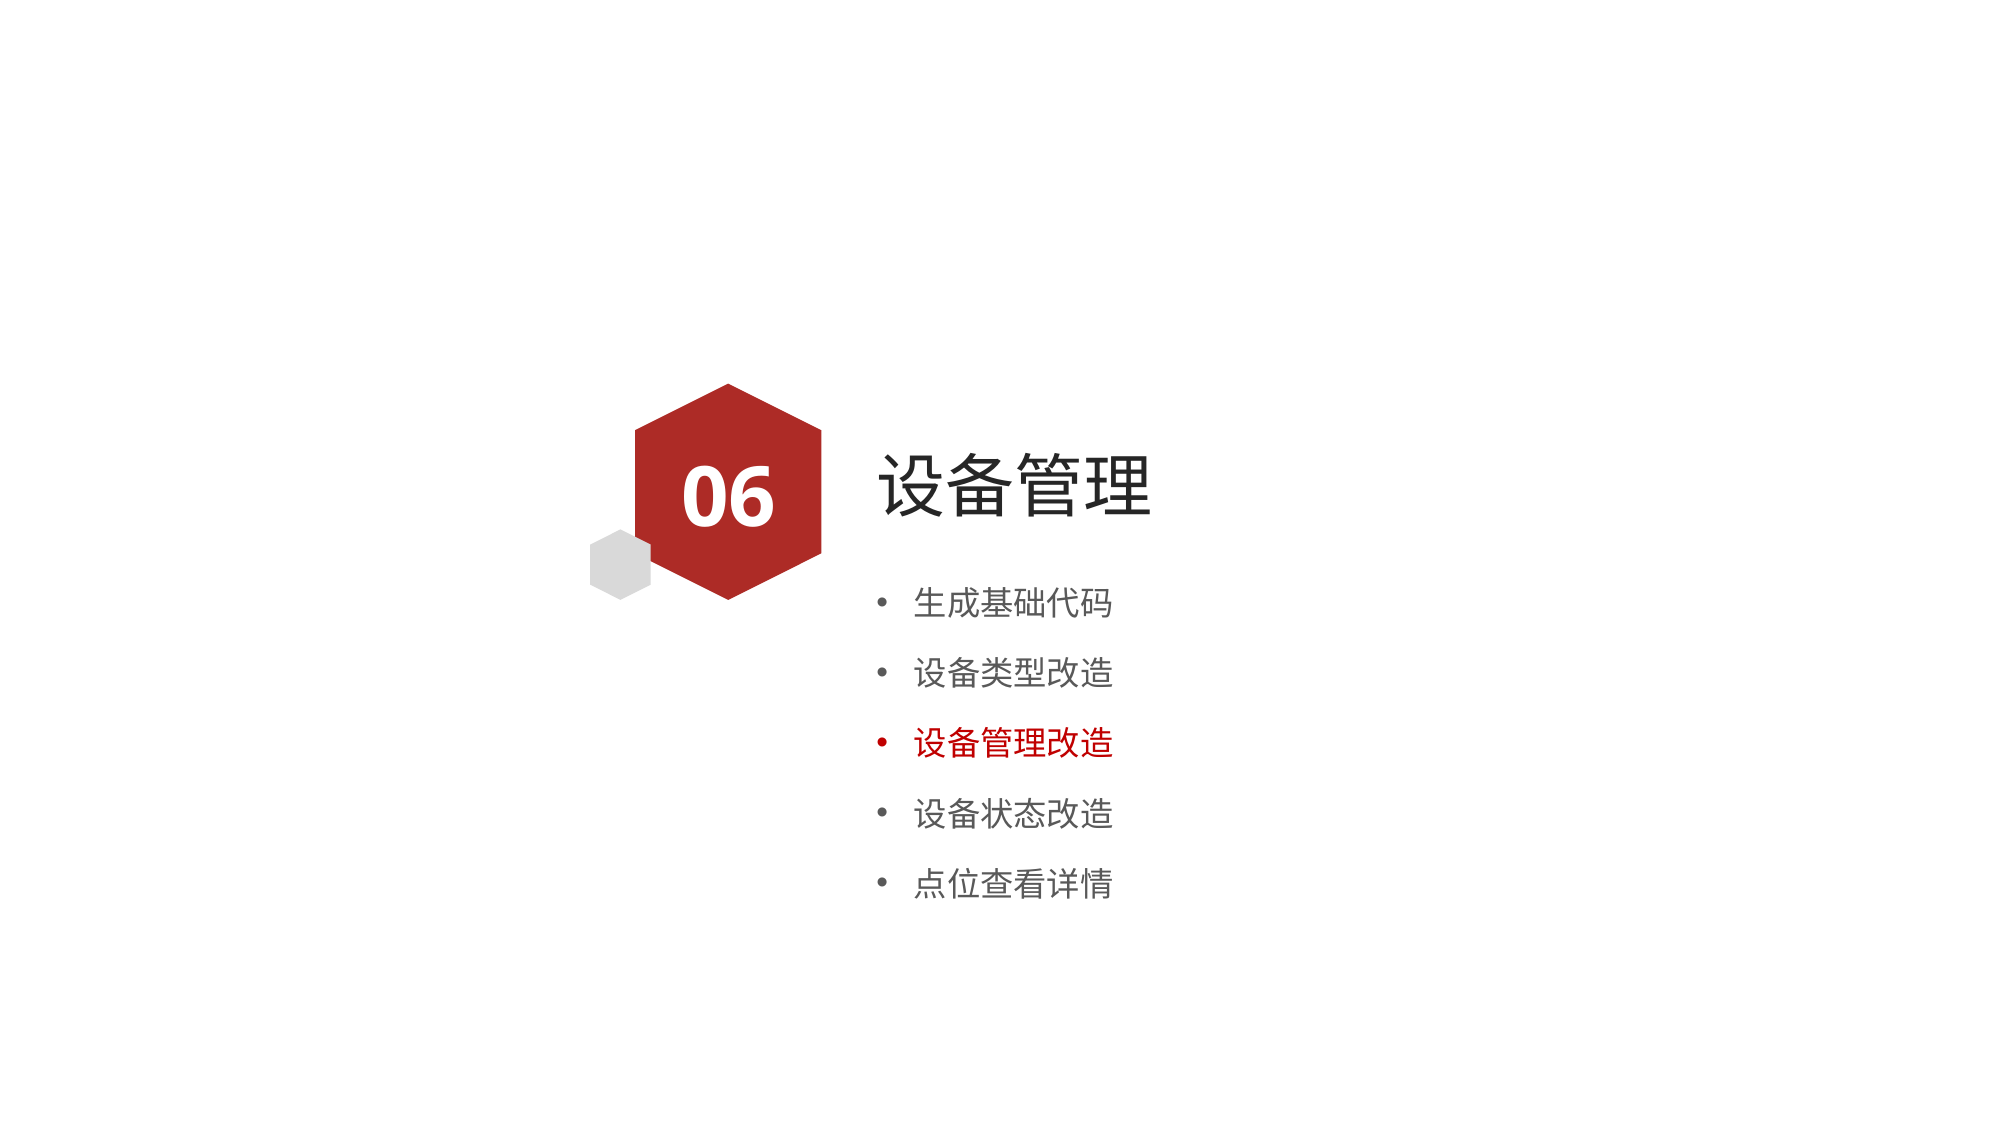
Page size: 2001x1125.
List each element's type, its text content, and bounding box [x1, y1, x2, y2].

list 06 [636, 404, 822, 594]
text_box 生成基础代码 [861, 555, 1179, 630]
text_box 设备状态改造 [861, 765, 1129, 835]
text_box 设备类型改造 [861, 625, 1129, 695]
text_box 设备管理改造 [861, 695, 1129, 765]
title 设备管理 [861, 445, 1965, 535]
text_box 点位查看详情 [861, 835, 1129, 910]
